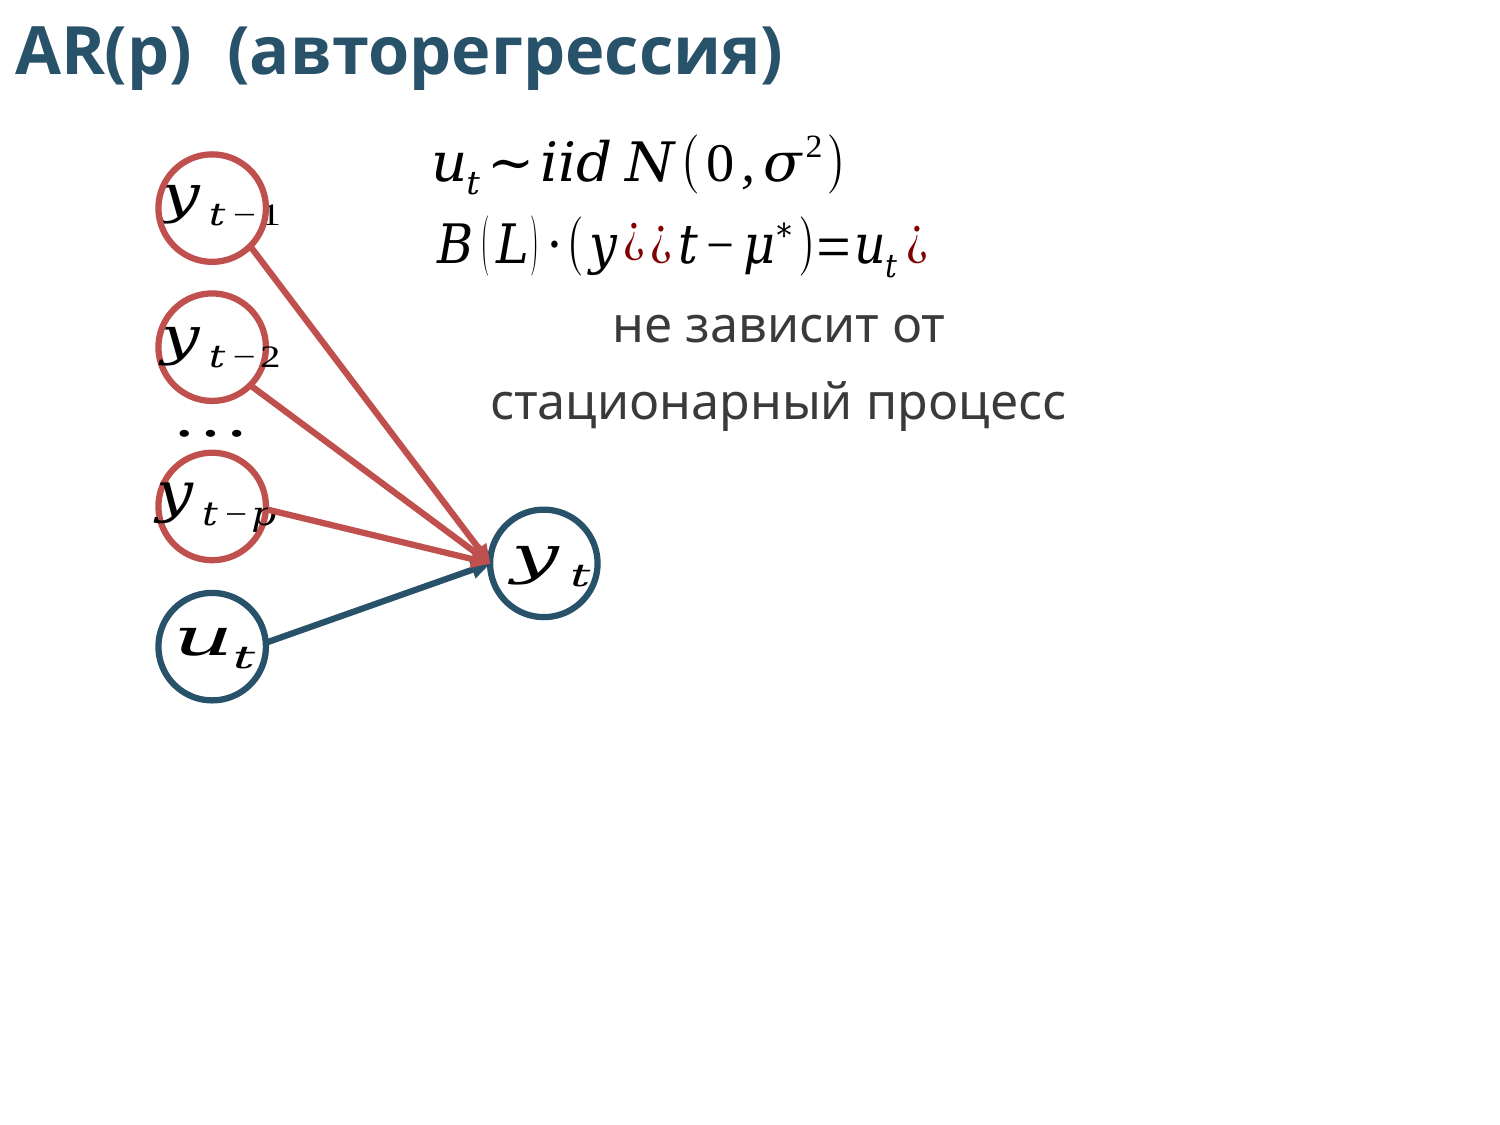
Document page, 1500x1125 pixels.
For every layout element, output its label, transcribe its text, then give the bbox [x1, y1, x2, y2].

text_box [249, 245, 491, 384]
text_box [495, 507, 600, 620]
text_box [266, 570, 491, 643]
text_box AR(p) (авторегрессия) [0, 0, 1500, 96]
text_box [158, 450, 243, 563]
text_box [156, 590, 268, 703]
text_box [249, 385, 491, 564]
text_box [267, 509, 491, 564]
text_box [156, 485, 172, 520]
text_box [156, 291, 244, 404]
text_box [156, 152, 269, 264]
